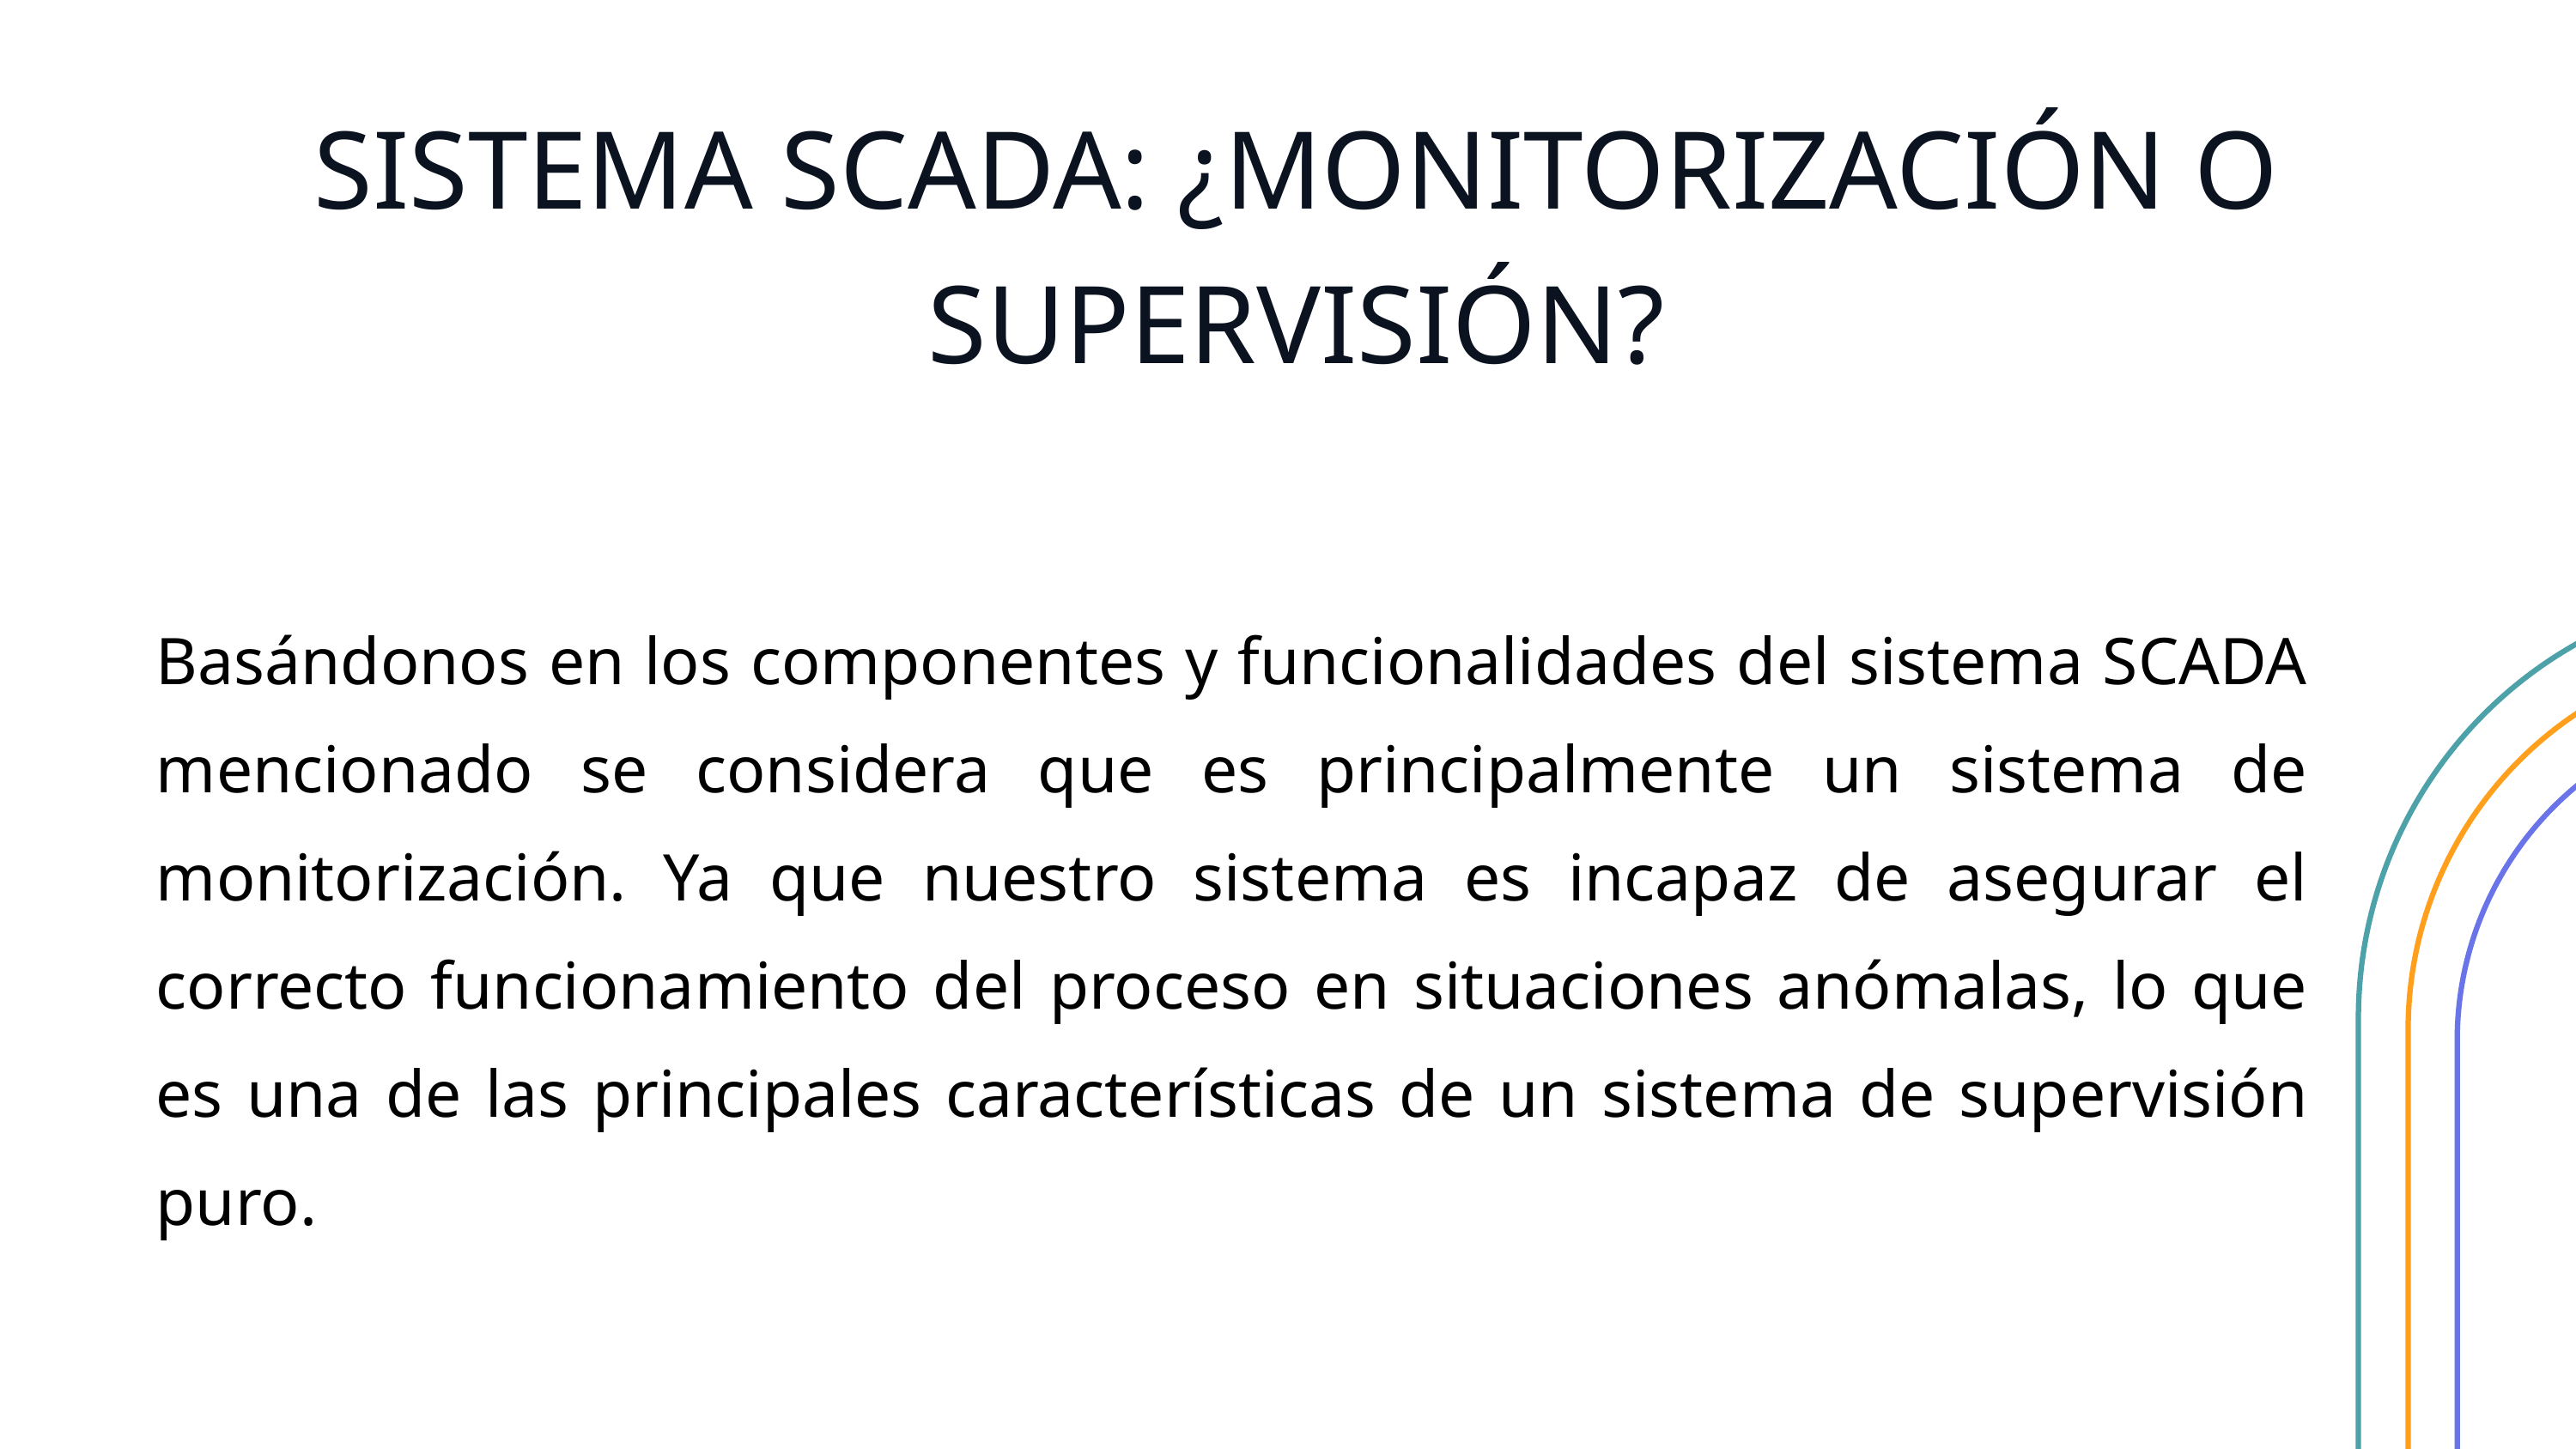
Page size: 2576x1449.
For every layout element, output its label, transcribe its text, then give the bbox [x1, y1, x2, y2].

text_box Basándonos en los componentes y funcionalidades del sistema SCADA mencionado se considera que es principalmente un sistema de monitorización. Ya que nuestro sistema es incapaz de asegurar el correcto funcionamiento del proceso en situaciones anómalas, lo que es una de las principales características de un sistema de supervisión puro. [118, 589, 2309, 1239]
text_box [2358, 589, 2576, 1449]
text_box SISTEMA SCADA: ¿MONITORIZACIÓN O SUPERVISIÓN? [234, 76, 2359, 385]
